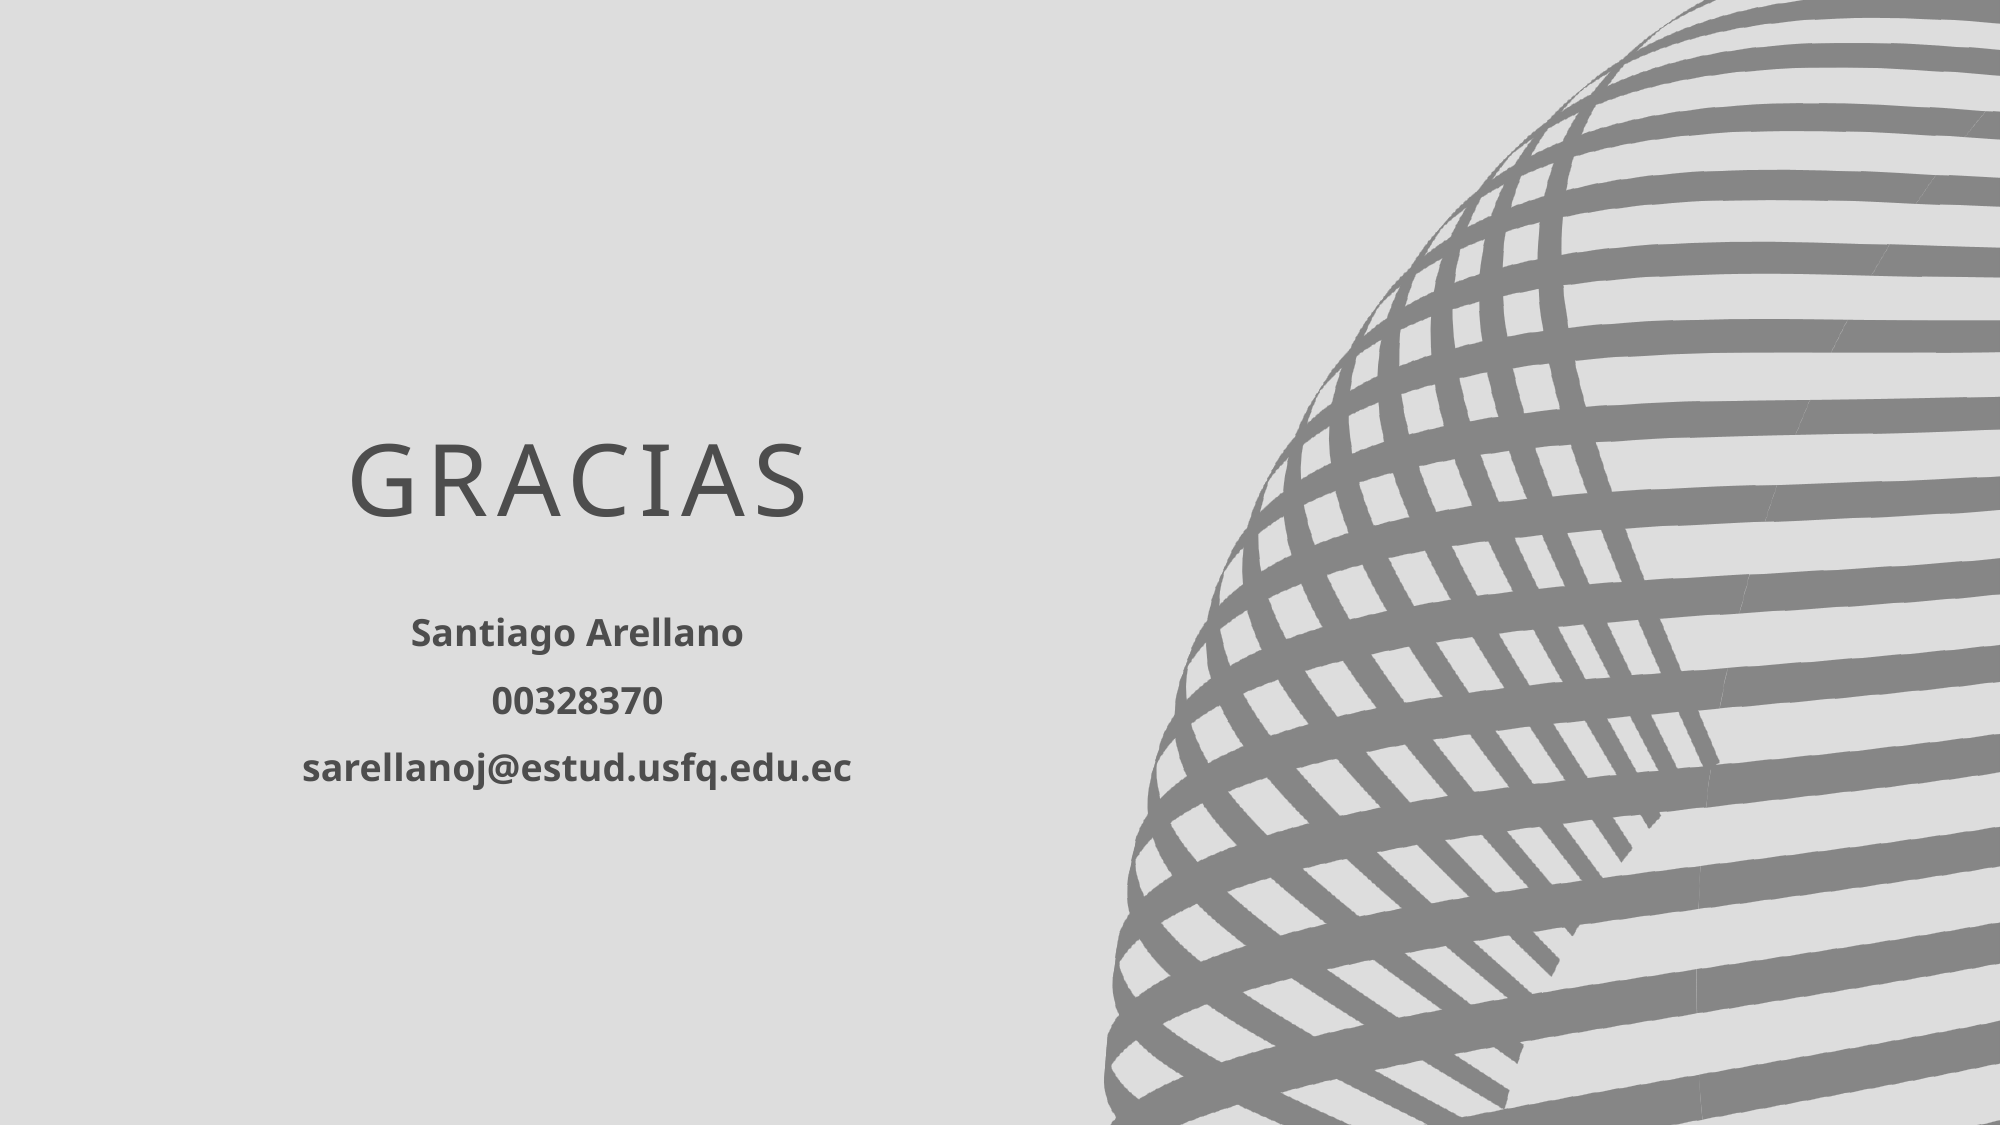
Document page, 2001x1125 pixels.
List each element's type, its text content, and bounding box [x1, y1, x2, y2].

picture [0, 0, 2000, 1125]
title Gracias [168, 153, 987, 546]
list Santiago Arellano 00328370 sarellanoj@estud.usfq.edu.ec​ [168, 579, 987, 868]
